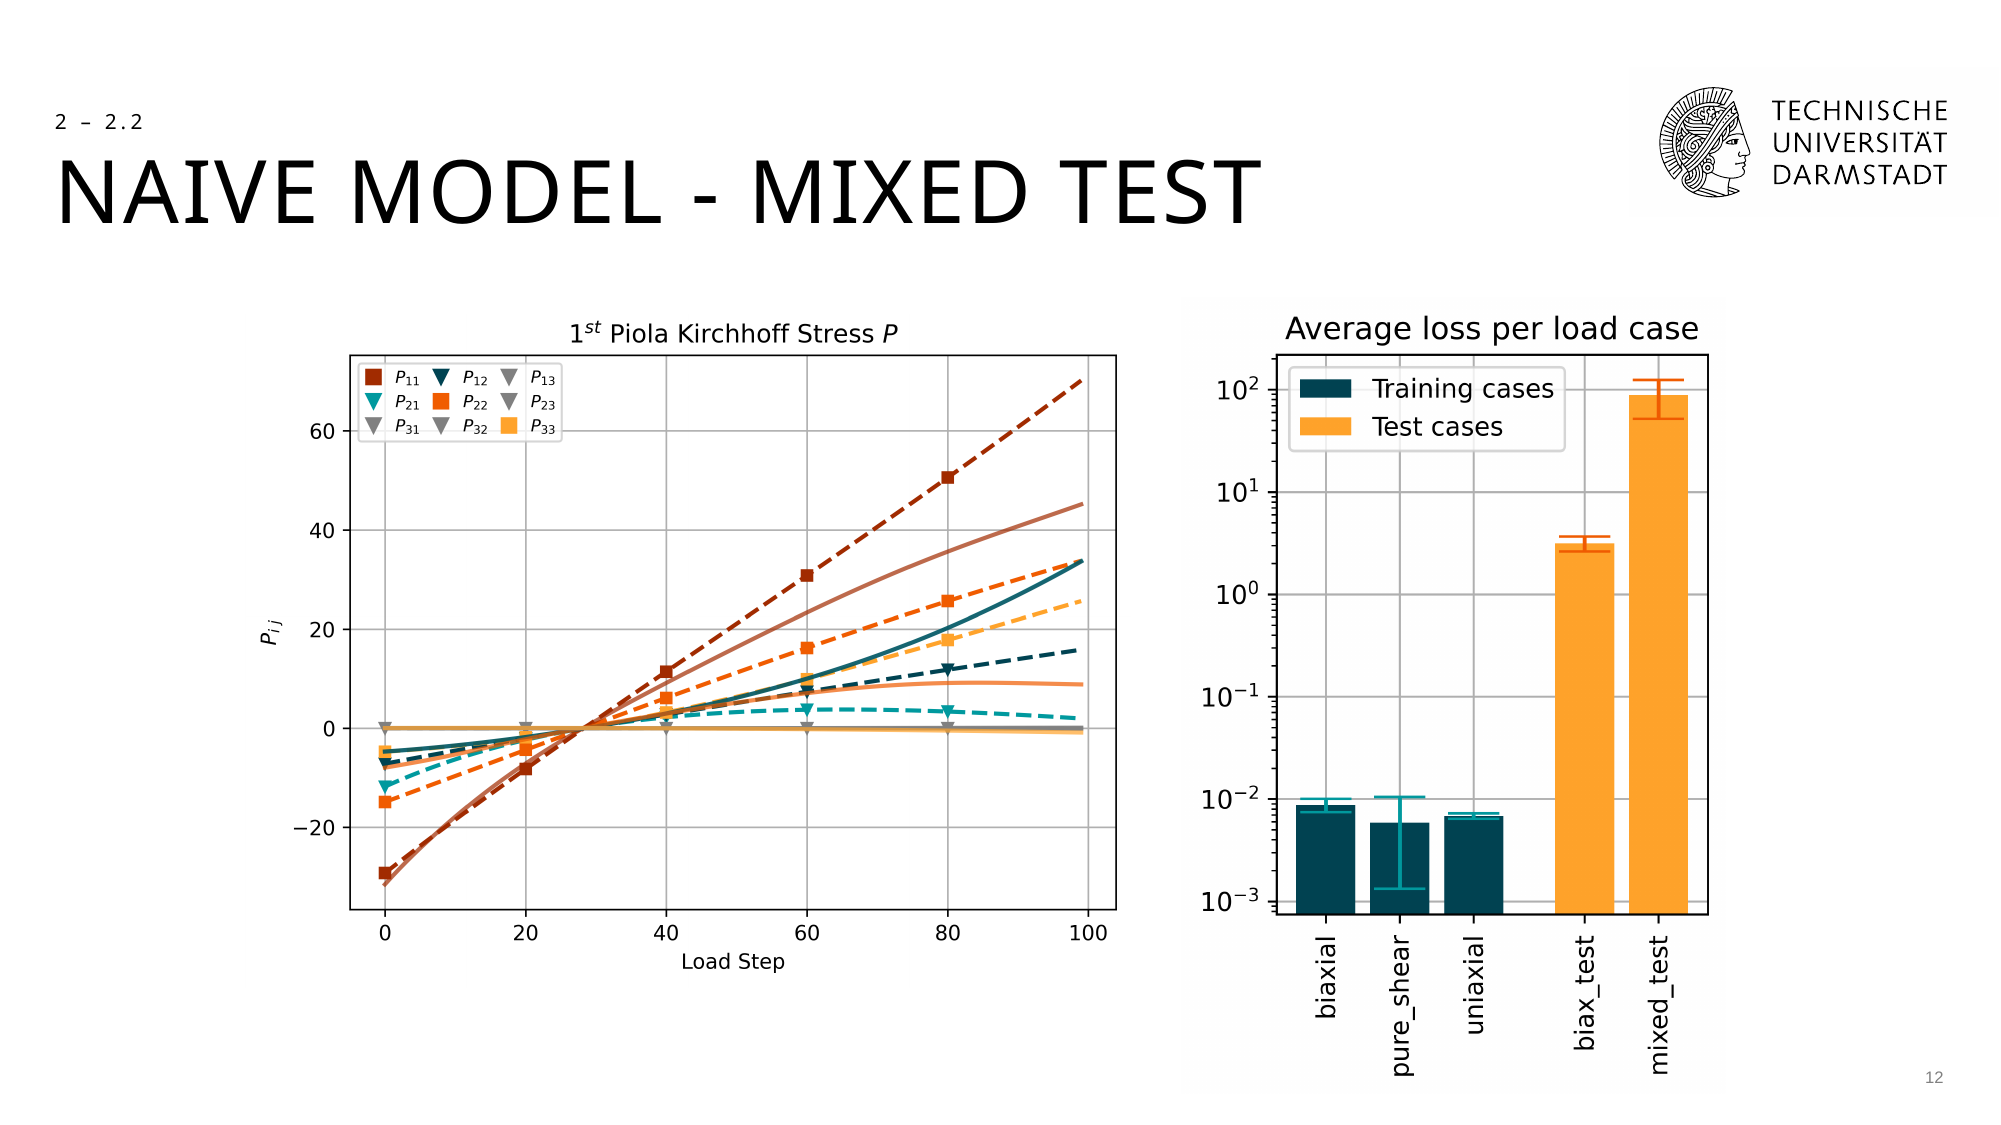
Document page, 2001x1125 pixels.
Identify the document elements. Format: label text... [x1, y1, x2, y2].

picture [245, 314, 1131, 988]
picture [1180, 297, 1726, 1095]
title 2 – 2.2 [55, 114, 1548, 138]
list Naive Model - Mixed Test [54, 156, 1629, 346]
slide_number 12 [1863, 1059, 1944, 1094]
